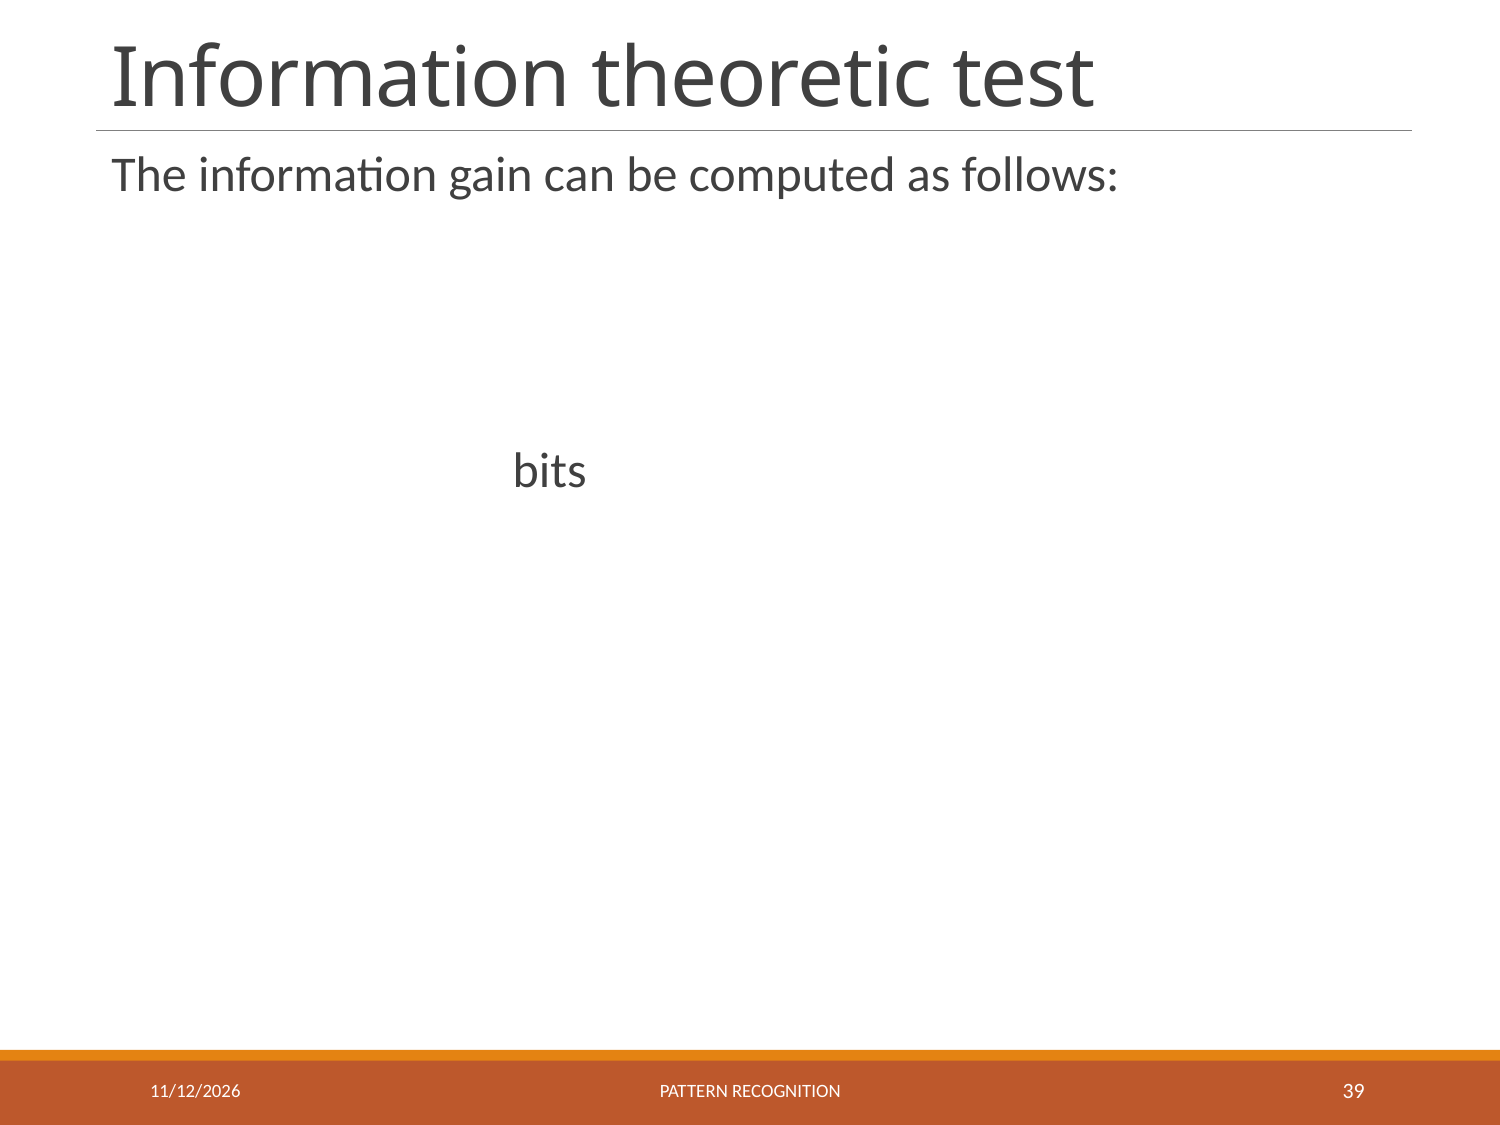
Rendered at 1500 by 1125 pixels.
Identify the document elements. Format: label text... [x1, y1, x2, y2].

footer Pattern recognition [453, 1059, 1047, 1120]
title Information theoretic test [96, 19, 1413, 131]
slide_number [135, 1059, 440, 1120]
slide_number 39 [1218, 1059, 1380, 1120]
